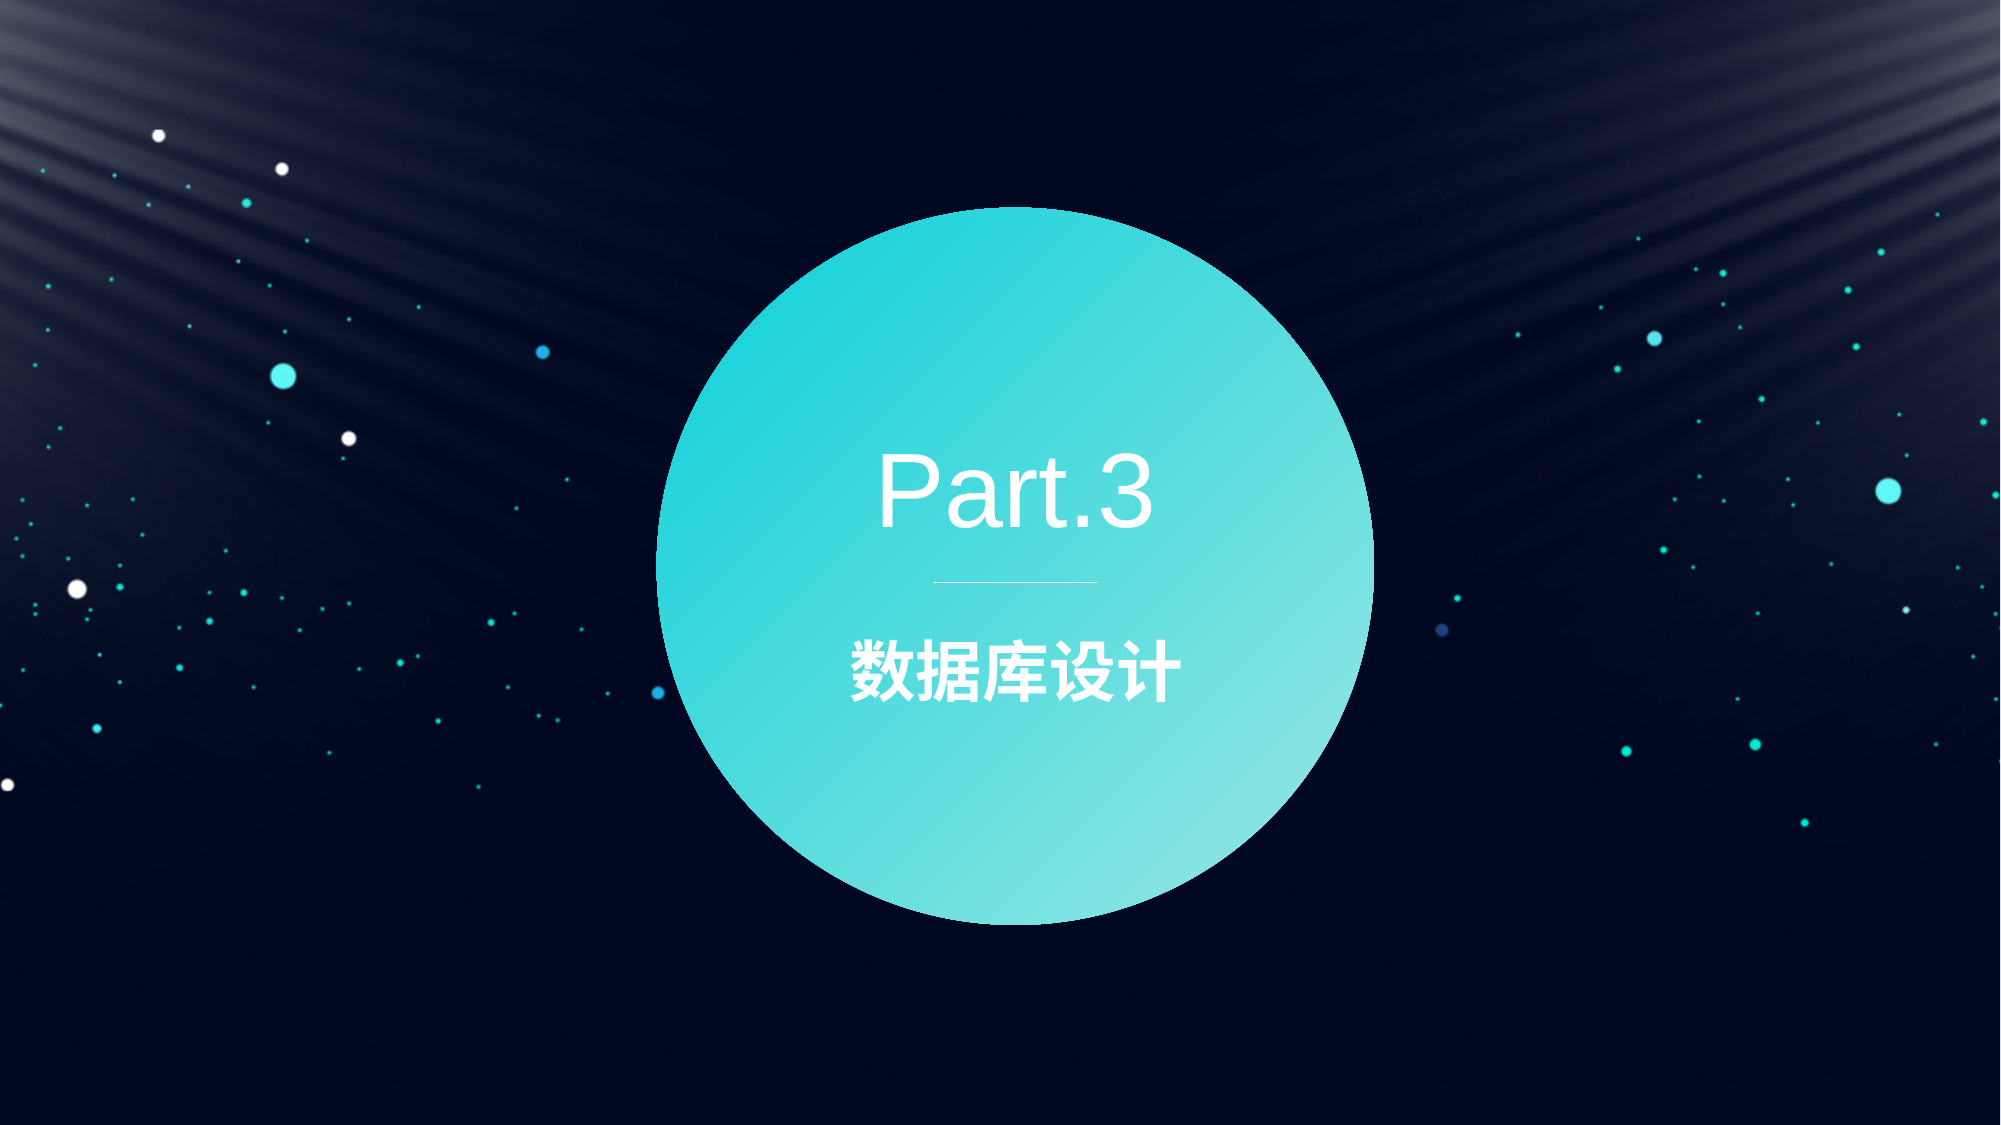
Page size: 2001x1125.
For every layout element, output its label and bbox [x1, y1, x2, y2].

picture [0, 0, 2001, 1125]
text_box [656, 207, 1374, 925]
